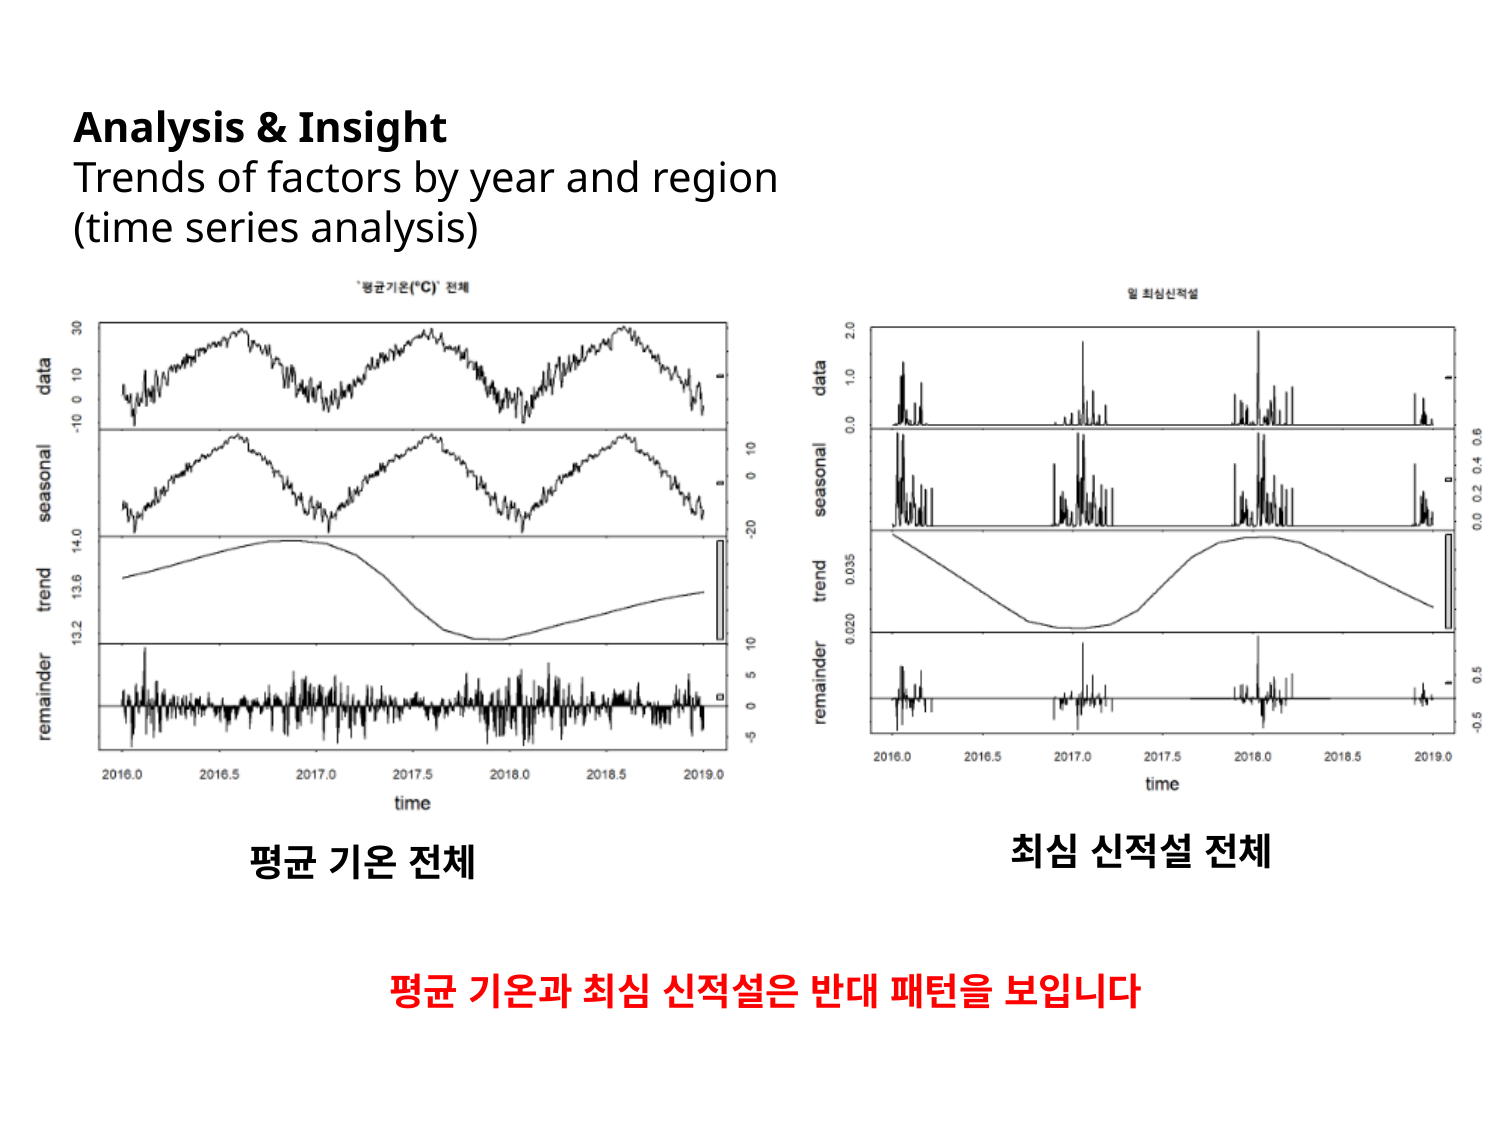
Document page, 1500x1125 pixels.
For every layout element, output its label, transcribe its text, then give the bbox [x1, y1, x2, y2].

picture [779, 269, 1500, 809]
text_box 최심 신적설 전체 [996, 820, 1360, 880]
text_box 평균 기온과 최심 신적설은 반대 패턴을 보입니다 [210, 960, 1322, 1021]
text_box Analysis & Insight Trends of factors by year and region (time series analysis) [58, 93, 1500, 222]
picture [0, 257, 774, 822]
text_box 평균 기온 전체 [234, 831, 575, 892]
